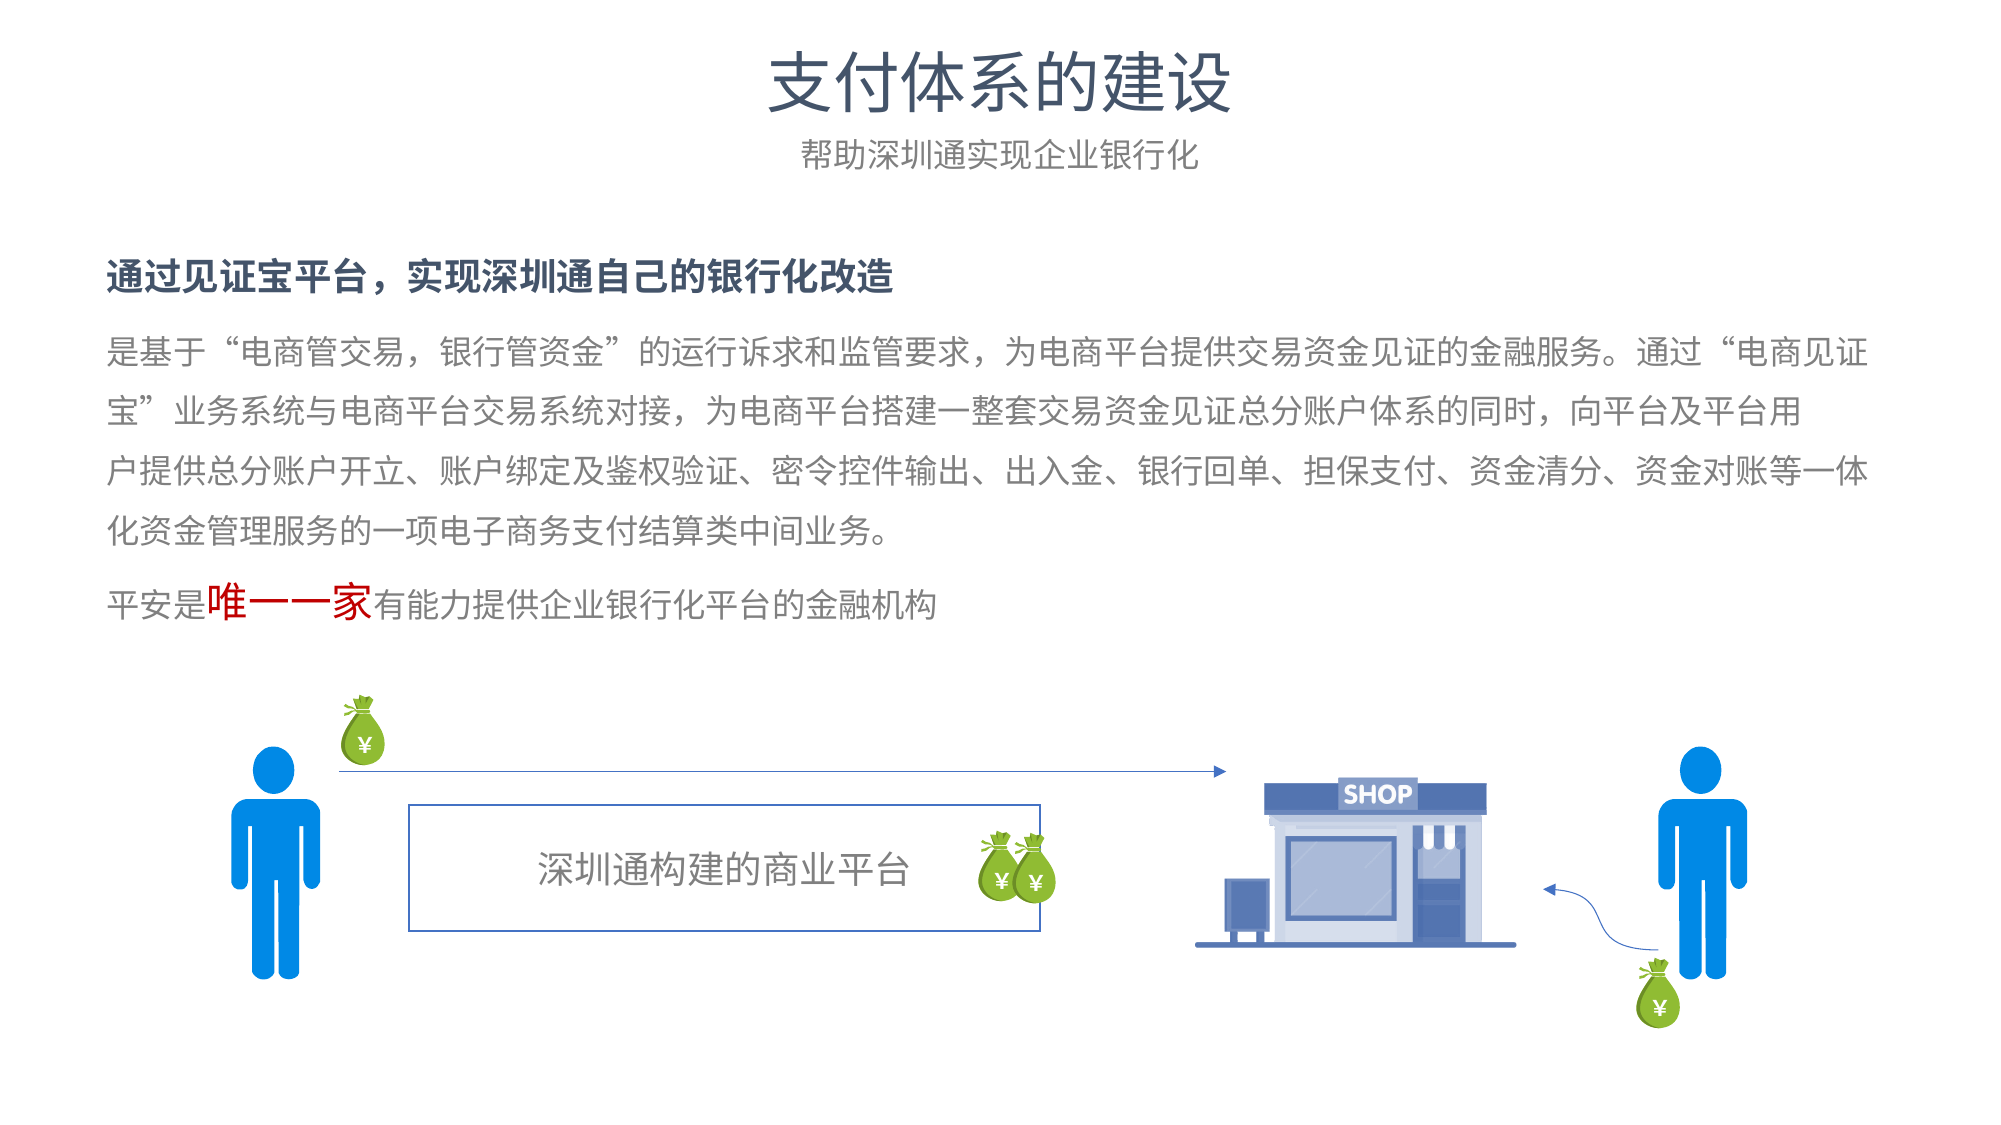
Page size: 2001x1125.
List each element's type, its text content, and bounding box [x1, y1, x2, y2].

text_box 是基于“电商管交易，银行管资金”的运行诉求和监管要求，为电商平台提供交易资金见证的金融服务。通过“电商见证宝”业务系统与电商平台交易系统对接，为电商平台搭建一整套交易资金见证总分账户体系的同时，向平台及平台用 户提供总分账户开立、账户绑定及鉴权验证、密令控件输出、出入金、银行回单、担保支付、资金清分、资金对账等一体化资金管理服务的一项电子商务支付结算类中间业务。 平安是唯一一家有能力提供企业银行化平台的金融机构 [91, 303, 1909, 624]
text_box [977, 830, 1056, 906]
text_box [339, 694, 385, 768]
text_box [231, 730, 1748, 980]
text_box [1542, 889, 1659, 950]
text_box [1635, 957, 1680, 1031]
list 支付体系的建设 [196, 43, 1804, 129]
list 帮助深圳通实现企业银行化 [196, 131, 1804, 183]
text_box 通过见证宝平台，实现深圳通自己的银行化改造 [91, 245, 982, 303]
